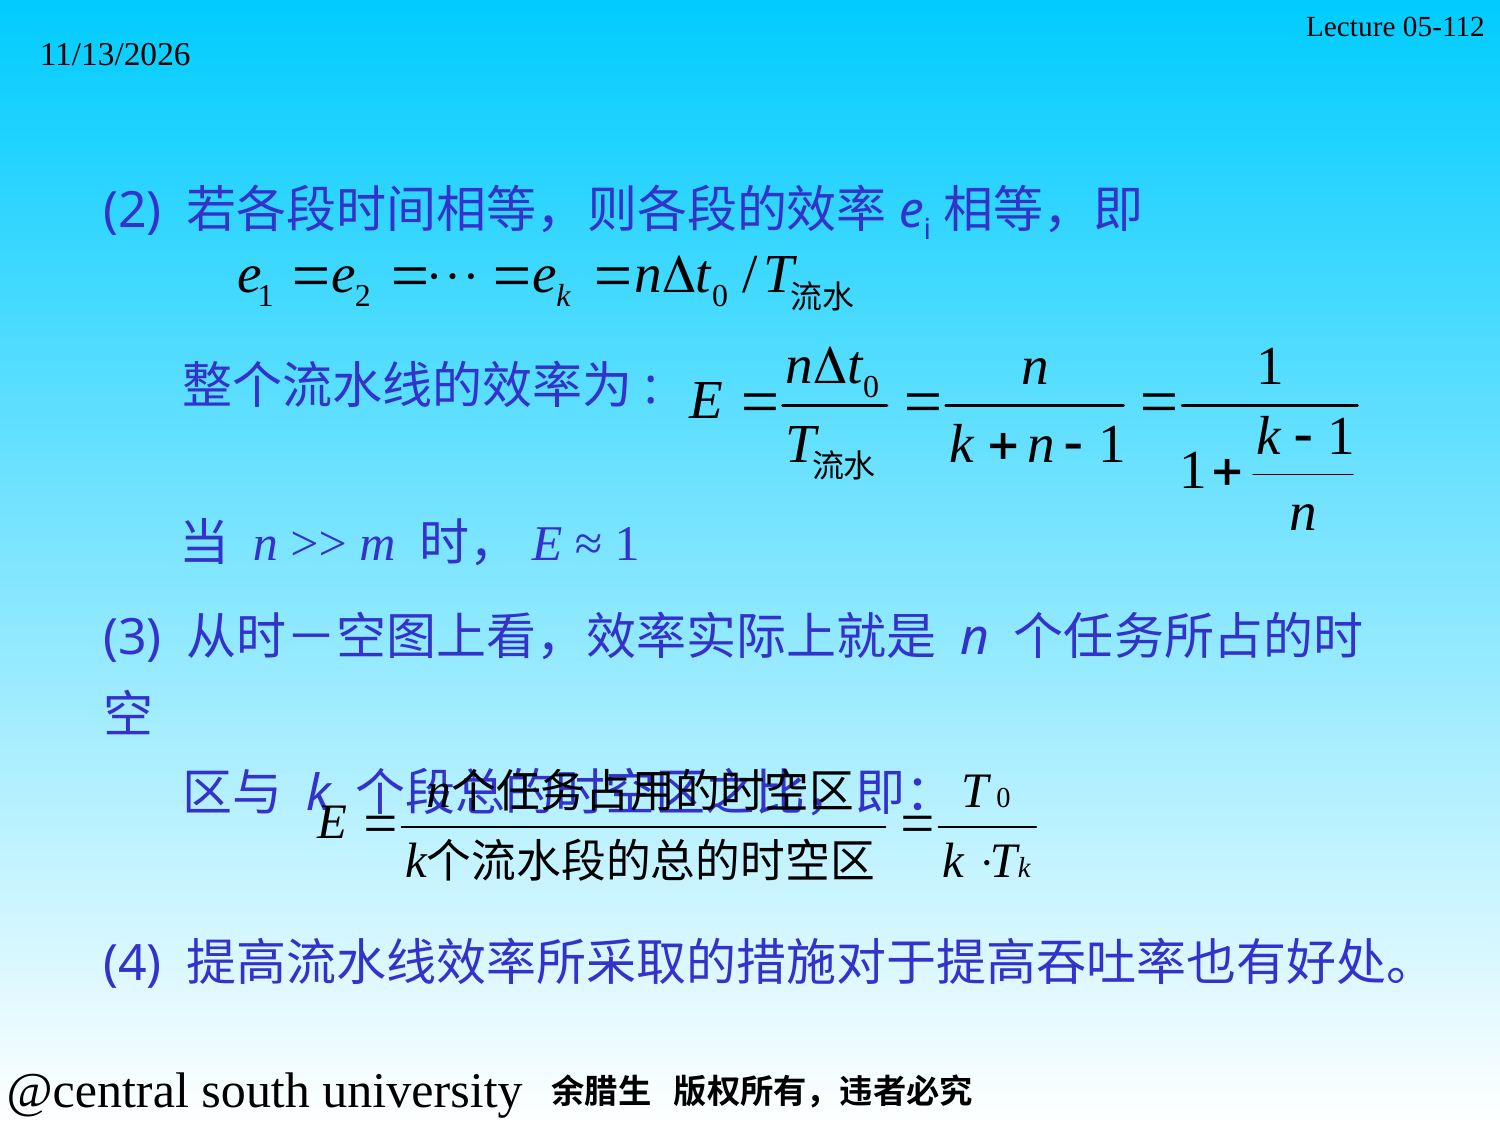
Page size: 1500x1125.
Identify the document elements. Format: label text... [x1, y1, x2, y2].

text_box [678, 331, 1370, 544]
text_box (3) 从时－空图上看，效率实际上就是 n 个任务所占的时空 区与 k 个段总的时空区之比，即： [88, 579, 1412, 829]
footer 余腊生 版权所有，违者必究 [524, 1062, 1001, 1125]
text_box (4) 提高流水线效率所采取的措施对于提高吞吐率也有好处。 [88, 904, 1459, 998]
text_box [230, 236, 866, 325]
title Register renaming [227, 239, 868, 421]
text_box (2) 若各段时间相等，则各段的效率ei相等，即 整个流水线的效率为: [88, 142, 1464, 421]
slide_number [24, 24, 338, 101]
text_box [41, 172, 1471, 1059]
slide_number Lecture 05-112 [1187, 0, 1500, 76]
text_box 当 n >> m 时，E ≈ 1 [164, 485, 740, 578]
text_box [307, 760, 1051, 898]
